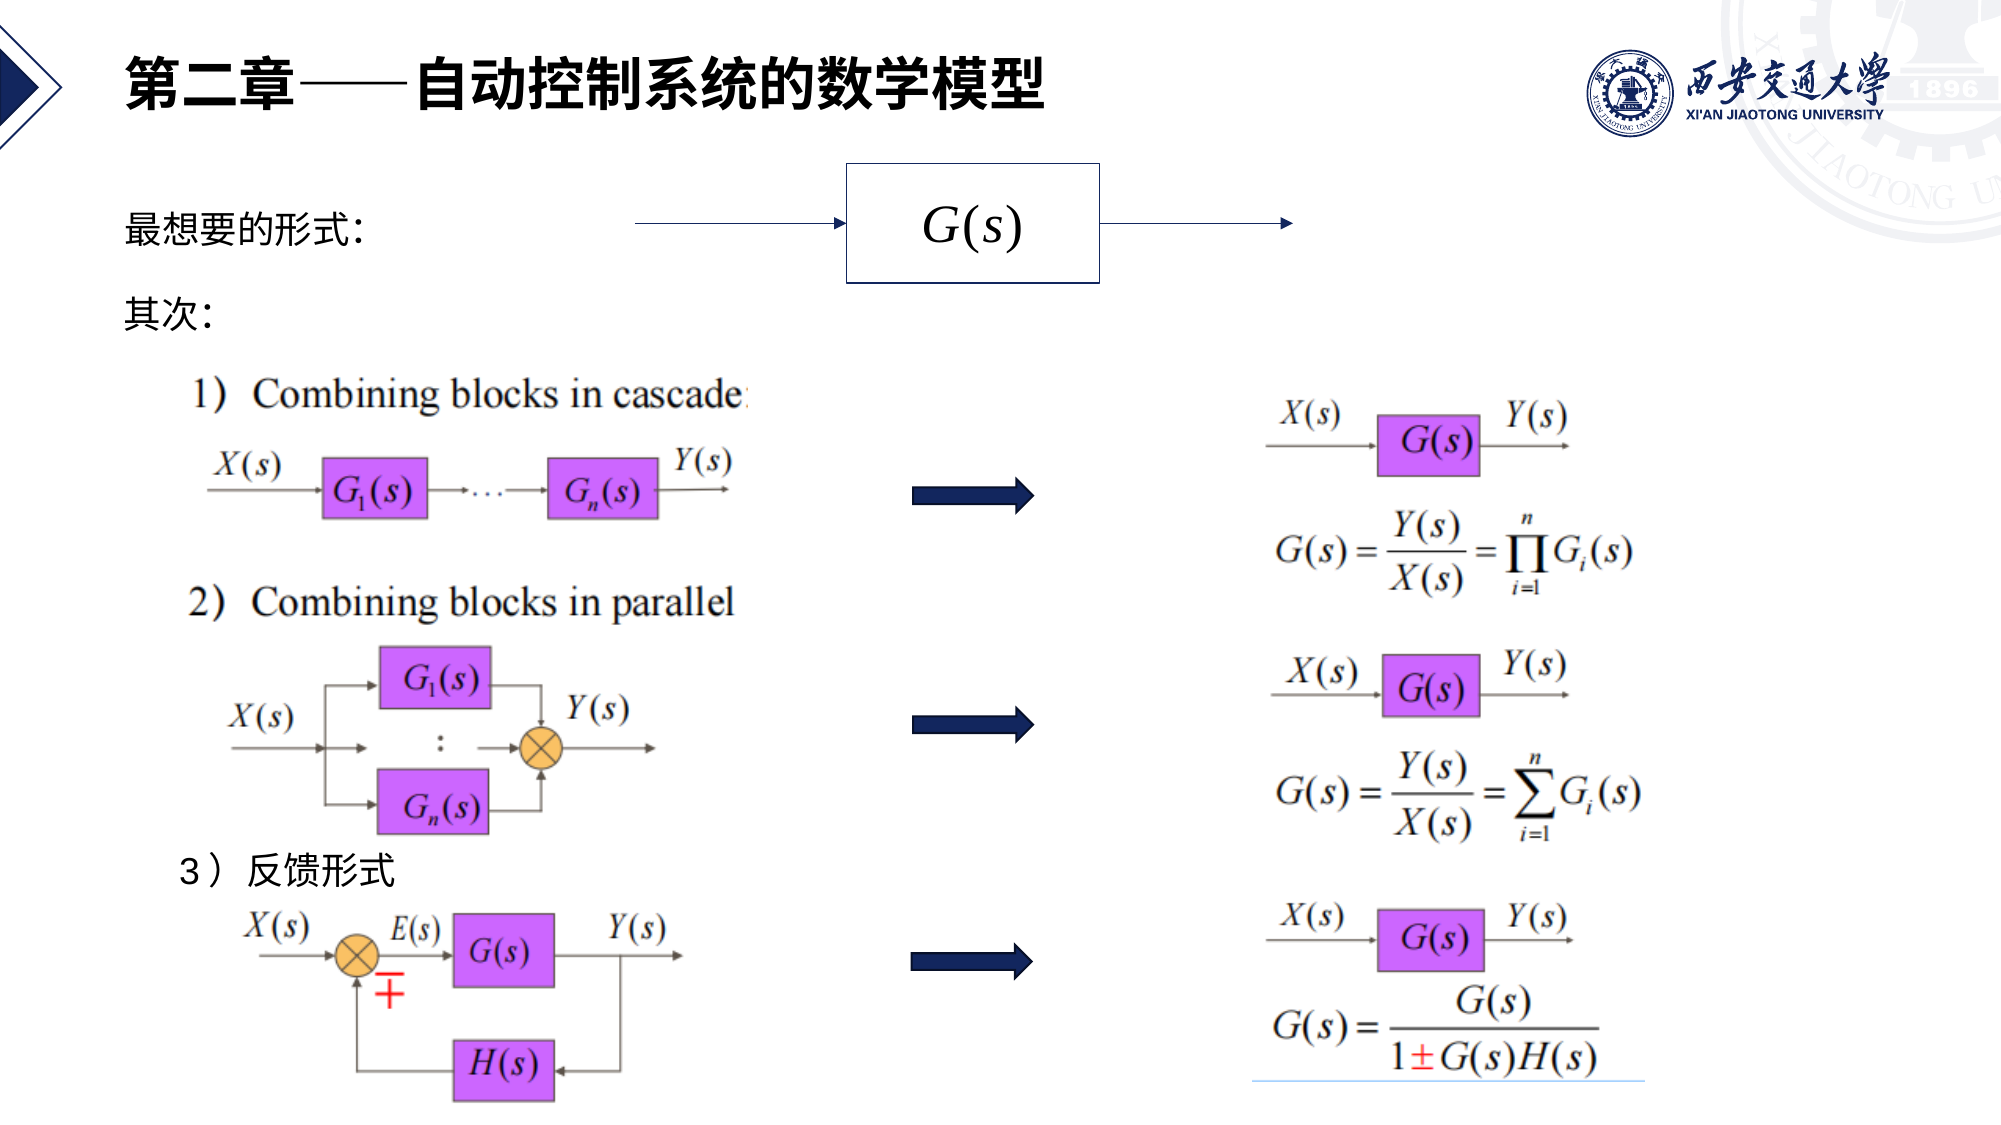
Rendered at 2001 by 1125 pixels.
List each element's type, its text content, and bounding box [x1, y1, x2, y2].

text_box [912, 705, 1035, 744]
text_box [846, 163, 1100, 284]
text_box 最想要的形式： [109, 198, 403, 259]
picture [151, 343, 748, 530]
text_box [912, 476, 1035, 515]
picture [1258, 391, 1655, 601]
text_box 其次： [109, 283, 252, 343]
picture [1252, 894, 1645, 1082]
text_box 3）反馈形式 [164, 839, 412, 900]
text_box [910, 942, 1034, 981]
list 第二章——自动控制系统的数学模型 [108, 48, 1067, 127]
picture [167, 556, 748, 846]
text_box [914, 193, 1032, 266]
picture [170, 893, 748, 1125]
picture [1252, 637, 1655, 846]
